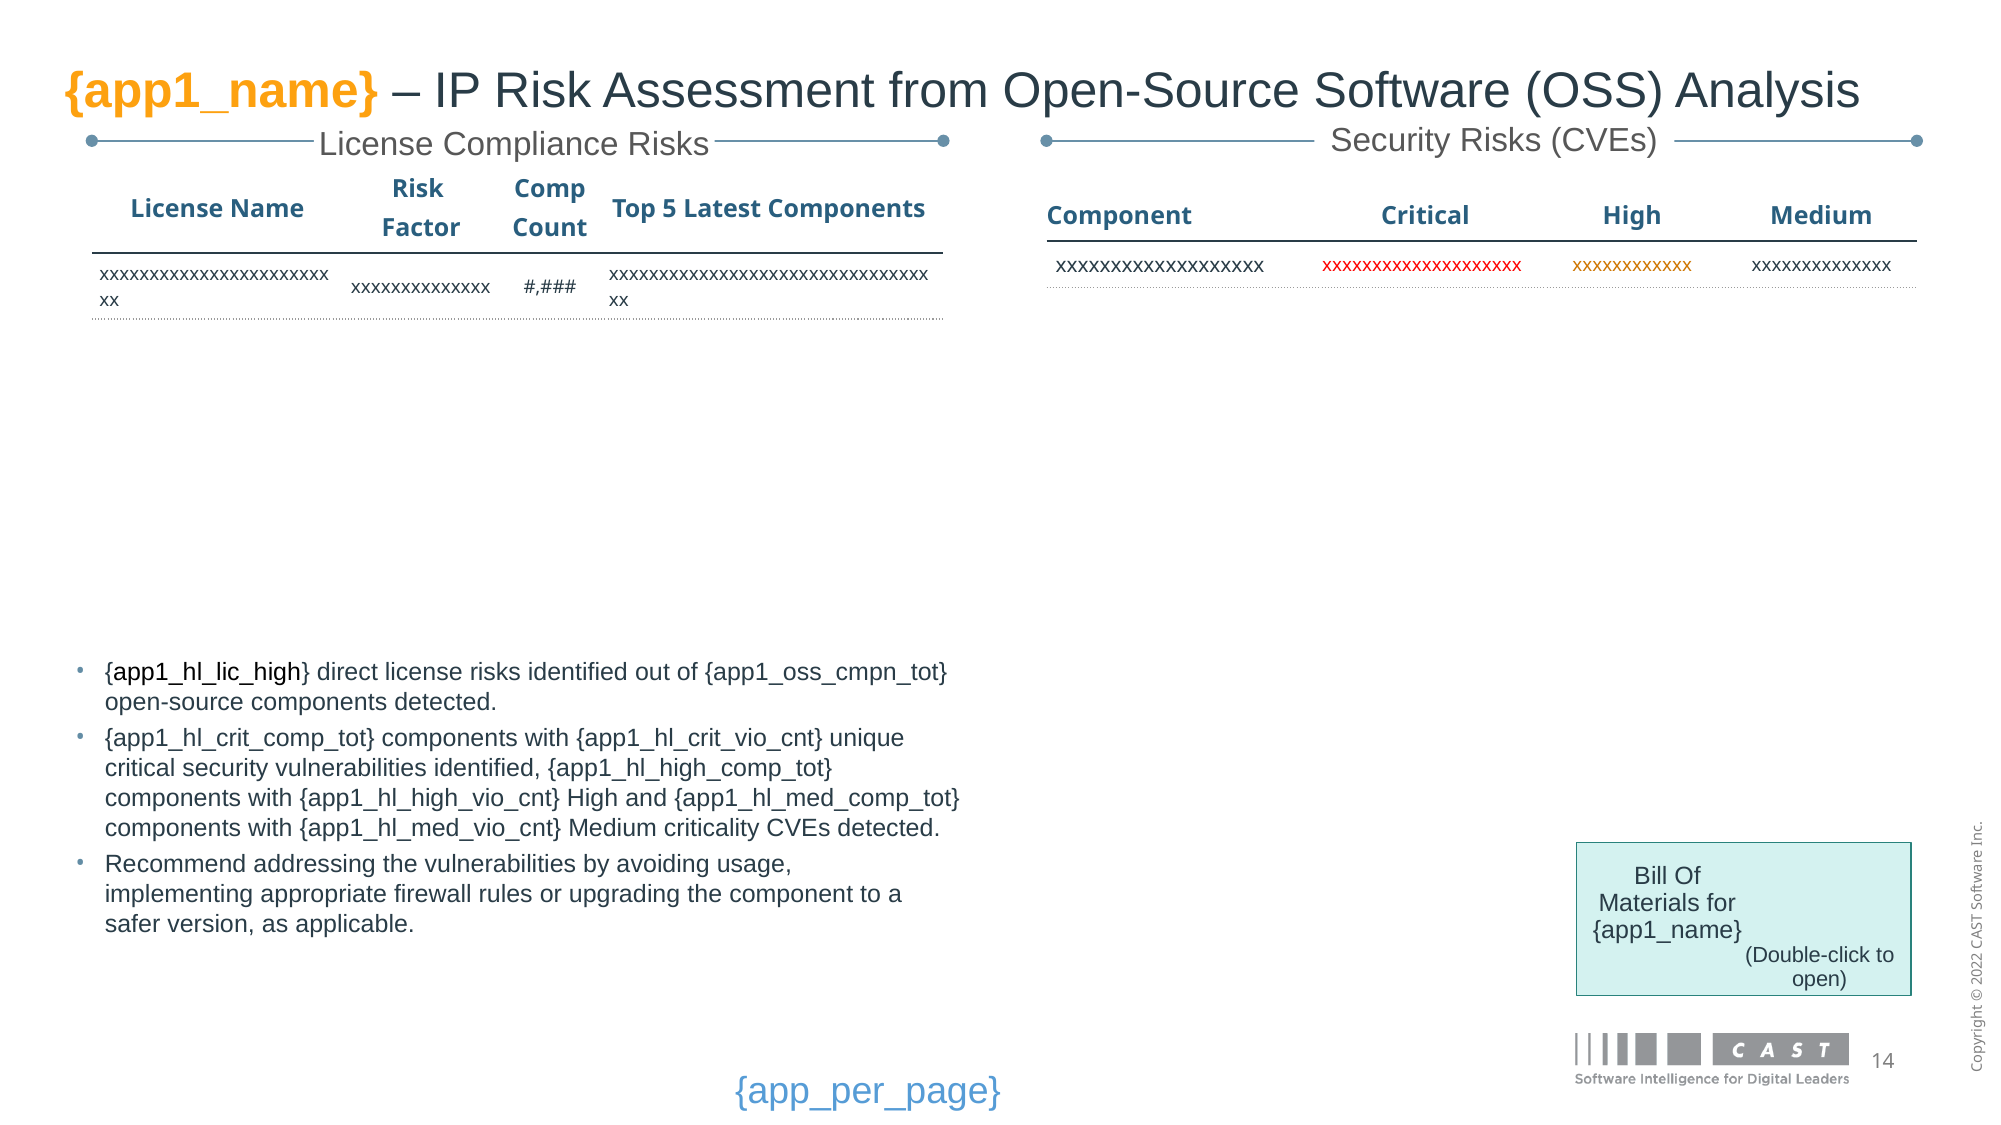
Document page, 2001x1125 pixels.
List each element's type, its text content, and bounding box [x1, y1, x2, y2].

table_cell xxxxxxxxxxxxxx [343, 254, 499, 319]
text_box Security Risks (CVEs) [1313, 142, 1675, 155]
text_box {app1_hl_lic_high} direct license risks identified out of {app1_oss_cmpn_tot} open-source components detected. {app1_hl_crit_comp_tot} components with {app1_hl_crit_vio_cnt} unique critical security vulnerabilities identified, {app1_hl_high_comp_tot} components with {app1_hl_high_vio_cnt} High and {app1_hl_med_comp_tot} components with {app1_hl_med_vio_cnt} Medium criticality CVEs detected. Recommend addressing the vulnerabilities by avoiding usage, implementing appropriate firewall rules or upgrading the component to a safer version, as applicable. [75, 655, 963, 938]
text_box License Compliance Risks [313, 124, 715, 140]
table_header Comp Count [499, 157, 601, 252]
table_cell #,### [499, 254, 601, 319]
table_cell xxxxxxxxxxxxxx [1726, 242, 1917, 287]
table_cell xxxxxxxxxxxxxxxxxxxx [1313, 242, 1538, 287]
table_header Top 5 Latest Components [601, 157, 943, 252]
table_cell xxxxxxxxxxxxxxxxxxxxxxxxx [92, 254, 343, 319]
table_header License Name [92, 157, 343, 252]
text_box Security Risks (CVEs) [1313, 121, 1675, 140]
title {app1_name} – IP Risk Assessment from Open-Source Software (OSS) Analysis [64, 64, 1943, 119]
table_cell xxxxxxxxxxxxxxxxxxxxxxxxxxxxxxxxxx [601, 254, 943, 319]
picture [1575, 1033, 1849, 1087]
table_header High [1538, 184, 1726, 240]
text_box {app_per_page} [719, 1057, 1187, 1119]
table_header Medium [1726, 184, 1917, 240]
text_box License Compliance Risks [313, 142, 715, 157]
table_header Critical [1313, 184, 1538, 240]
table_header Risk Factor [343, 157, 499, 252]
table_cell xxxxxxxxxxxxxxxxxxx [1047, 242, 1313, 287]
table_header Component [1047, 184, 1313, 240]
table_cell xxxxxxxxxxxx [1538, 242, 1726, 287]
text_box Bill Of Materials for {app1_name} (Double-click to open) [1575, 841, 1912, 996]
